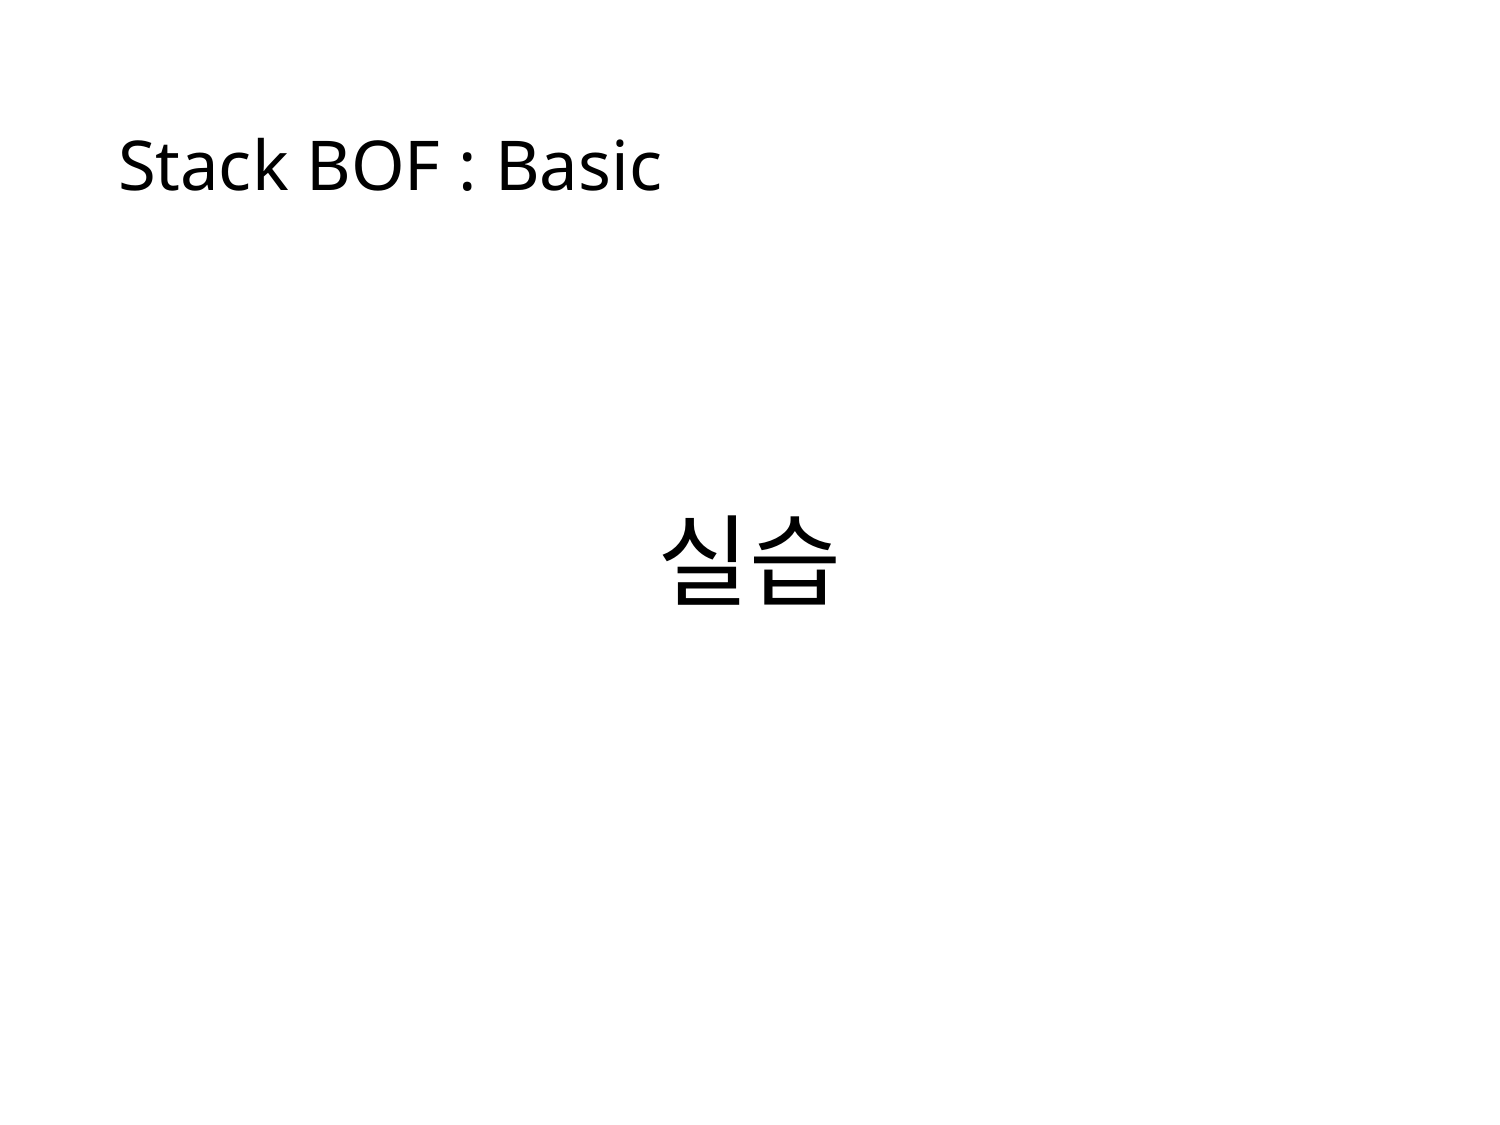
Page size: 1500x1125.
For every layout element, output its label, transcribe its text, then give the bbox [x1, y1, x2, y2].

text_box 실습 [642, 491, 857, 626]
title Stack BOF : Basic [103, 59, 1397, 278]
